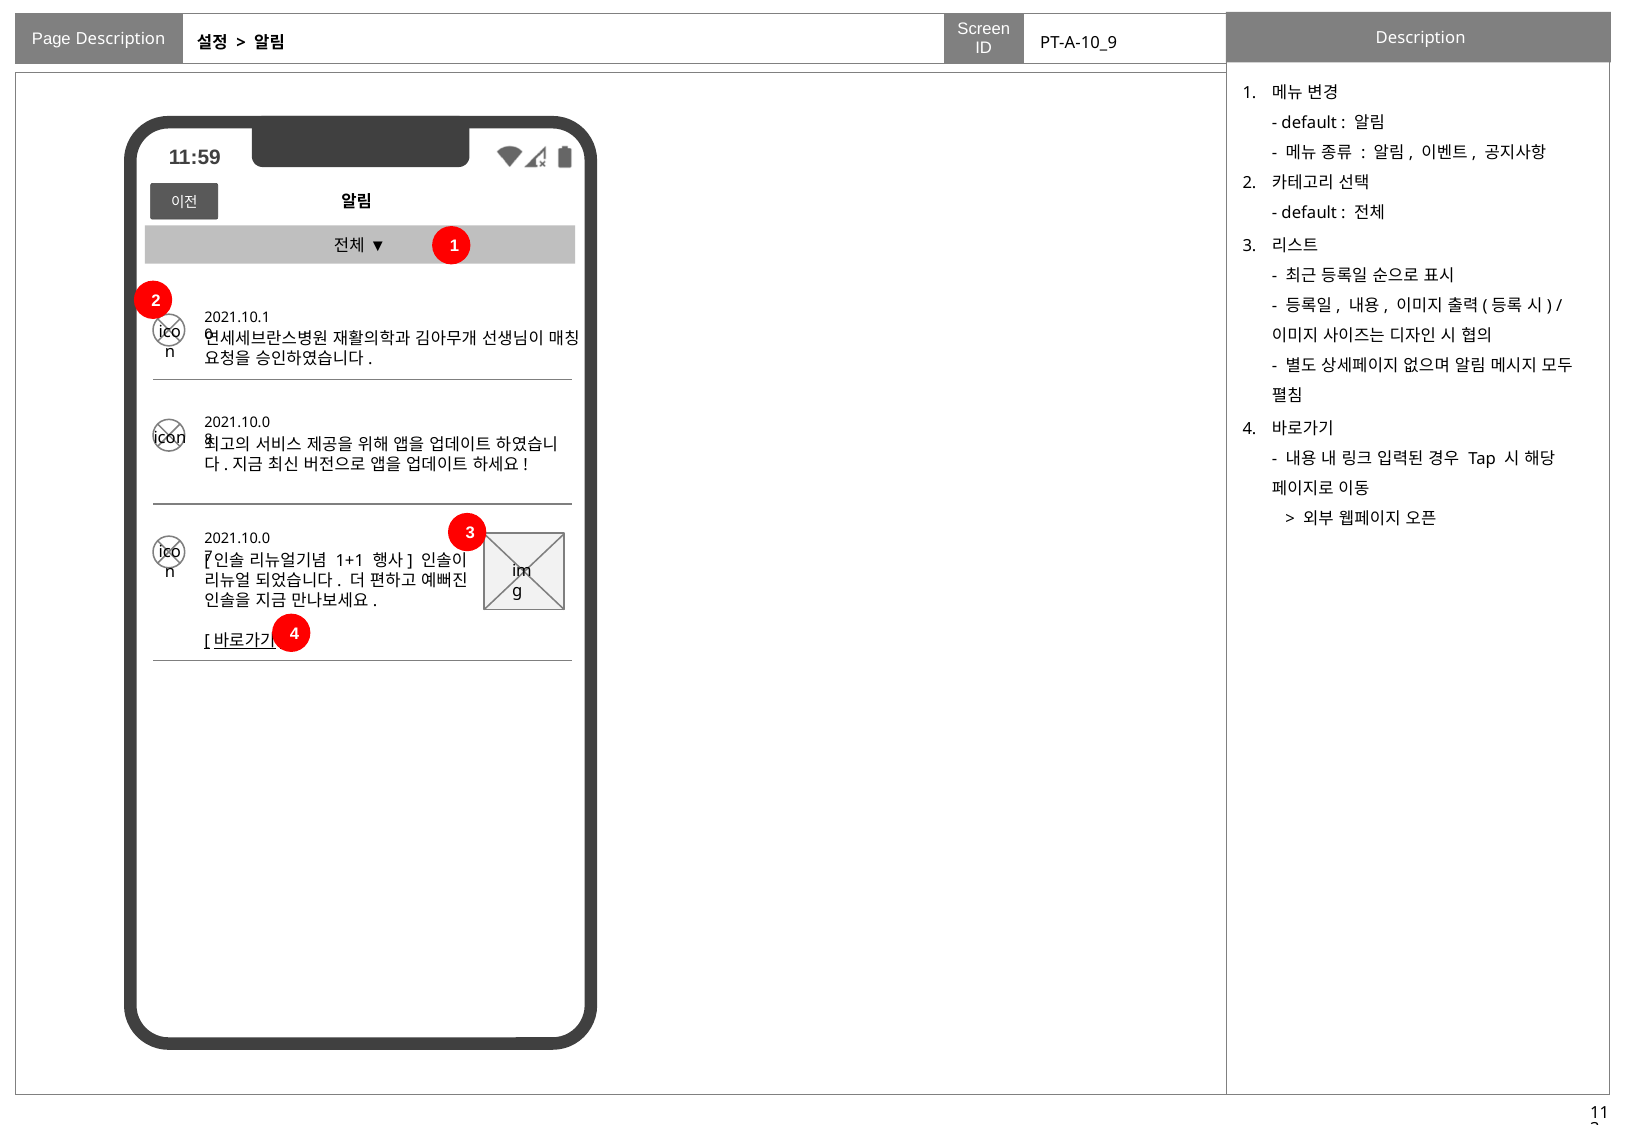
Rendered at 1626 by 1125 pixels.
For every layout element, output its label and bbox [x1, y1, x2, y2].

text_box [144, 225, 576, 265]
text_box [137, 183, 585, 220]
text_box [133, 280, 597, 376]
picture [490, 142, 575, 171]
title [190, 19, 943, 65]
text_box [138, 405, 597, 481]
text_box [138, 512, 565, 658]
list [1025, 19, 1220, 65]
list [1227, 64, 1610, 1100]
